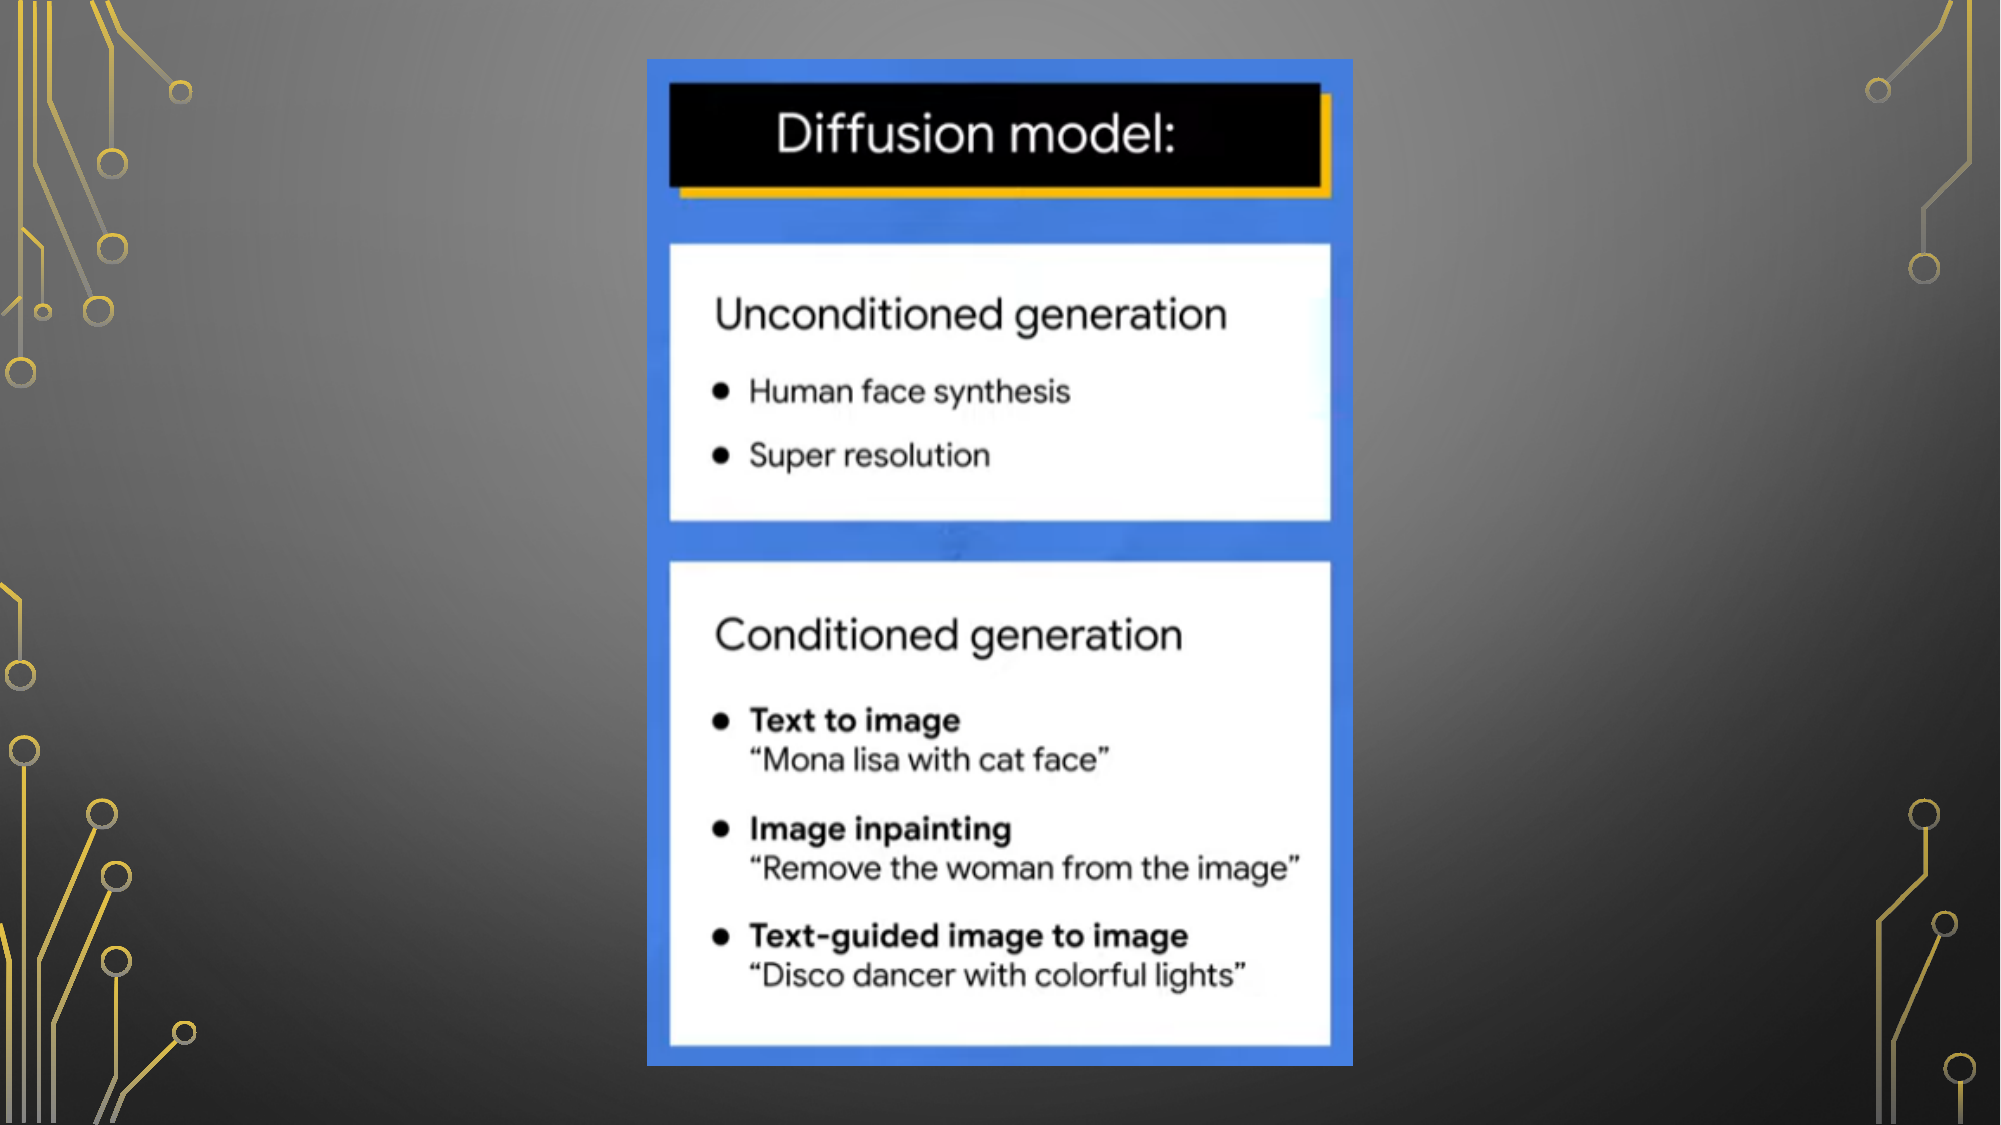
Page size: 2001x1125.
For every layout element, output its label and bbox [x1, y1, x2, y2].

picture [647, 59, 1353, 1066]
